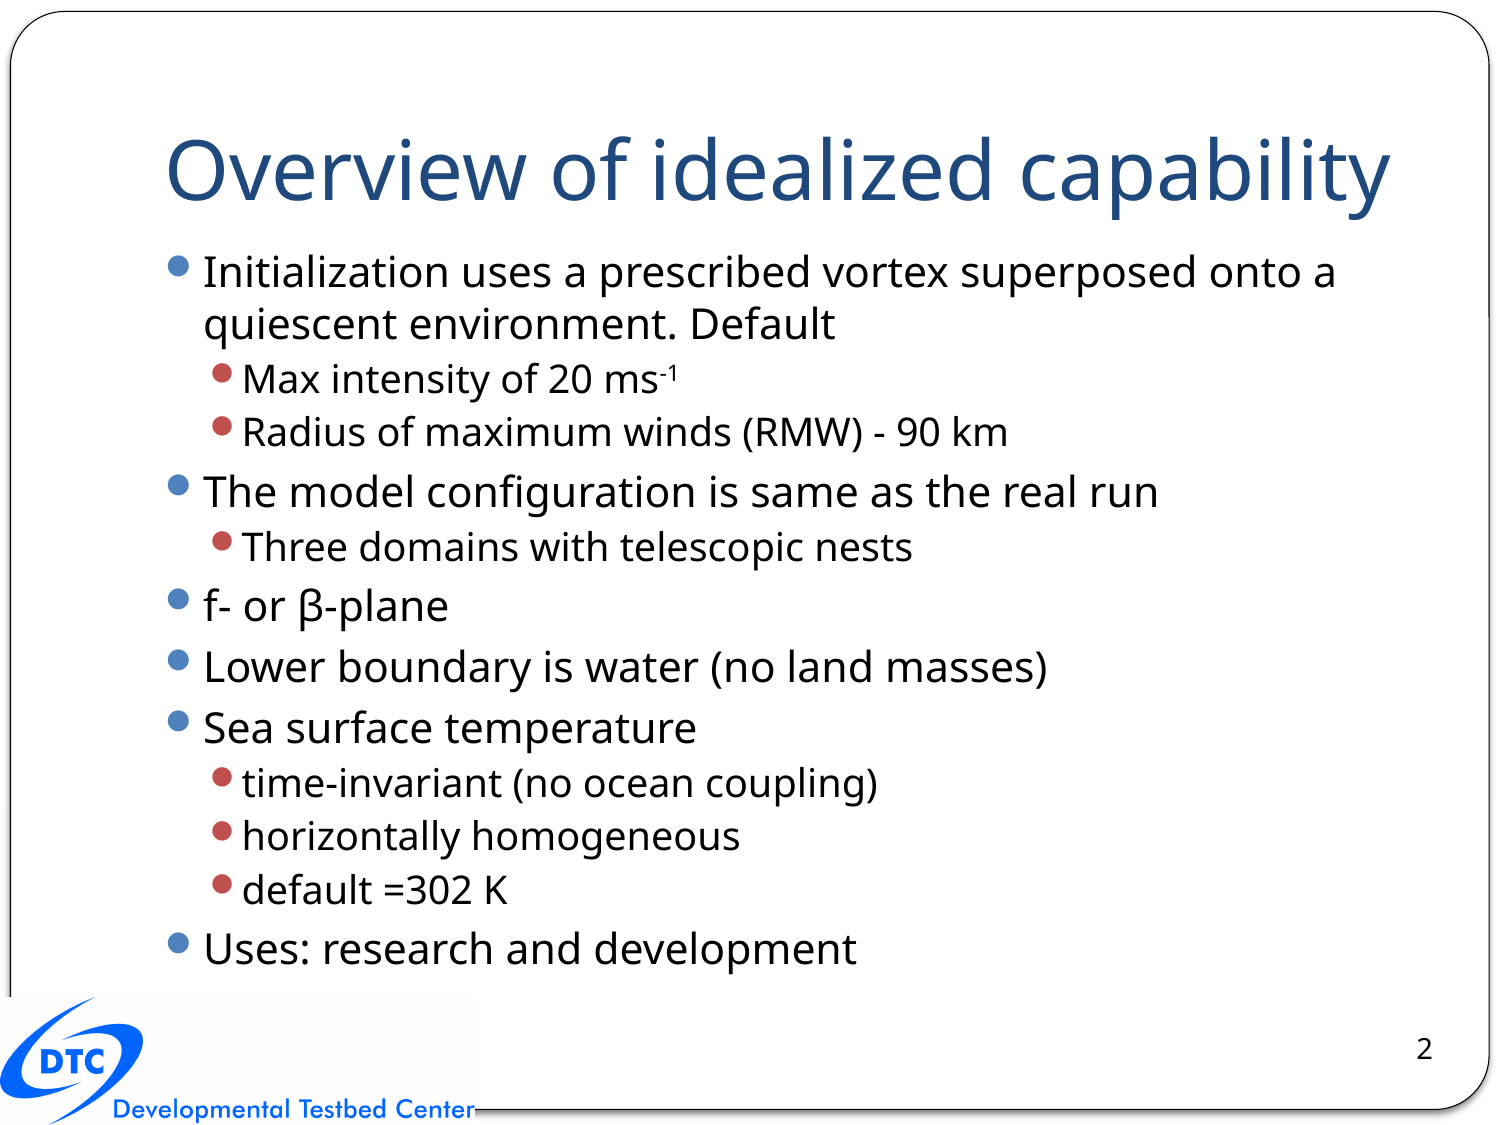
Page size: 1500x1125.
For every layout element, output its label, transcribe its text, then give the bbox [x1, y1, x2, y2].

title Overview of idealized capability [150, 45, 1425, 233]
list Initialization uses a prescribed vortex superposed onto a quiescent environment. Default Max intensity of 20 ms-1 Radius of maximum winds (RMW) - 90 km The model configuration is same as the real run Three domains with telescopic nests f- or β-plane Lower boundary is water (no land masses) Sea surface temperature time-invariant (no ocean coupling) horizontally homogeneous default =302 K Uses: research and development [150, 237, 1425, 988]
slide_number 2 [1387, 1012, 1463, 1088]
picture [0, 997, 476, 1125]
